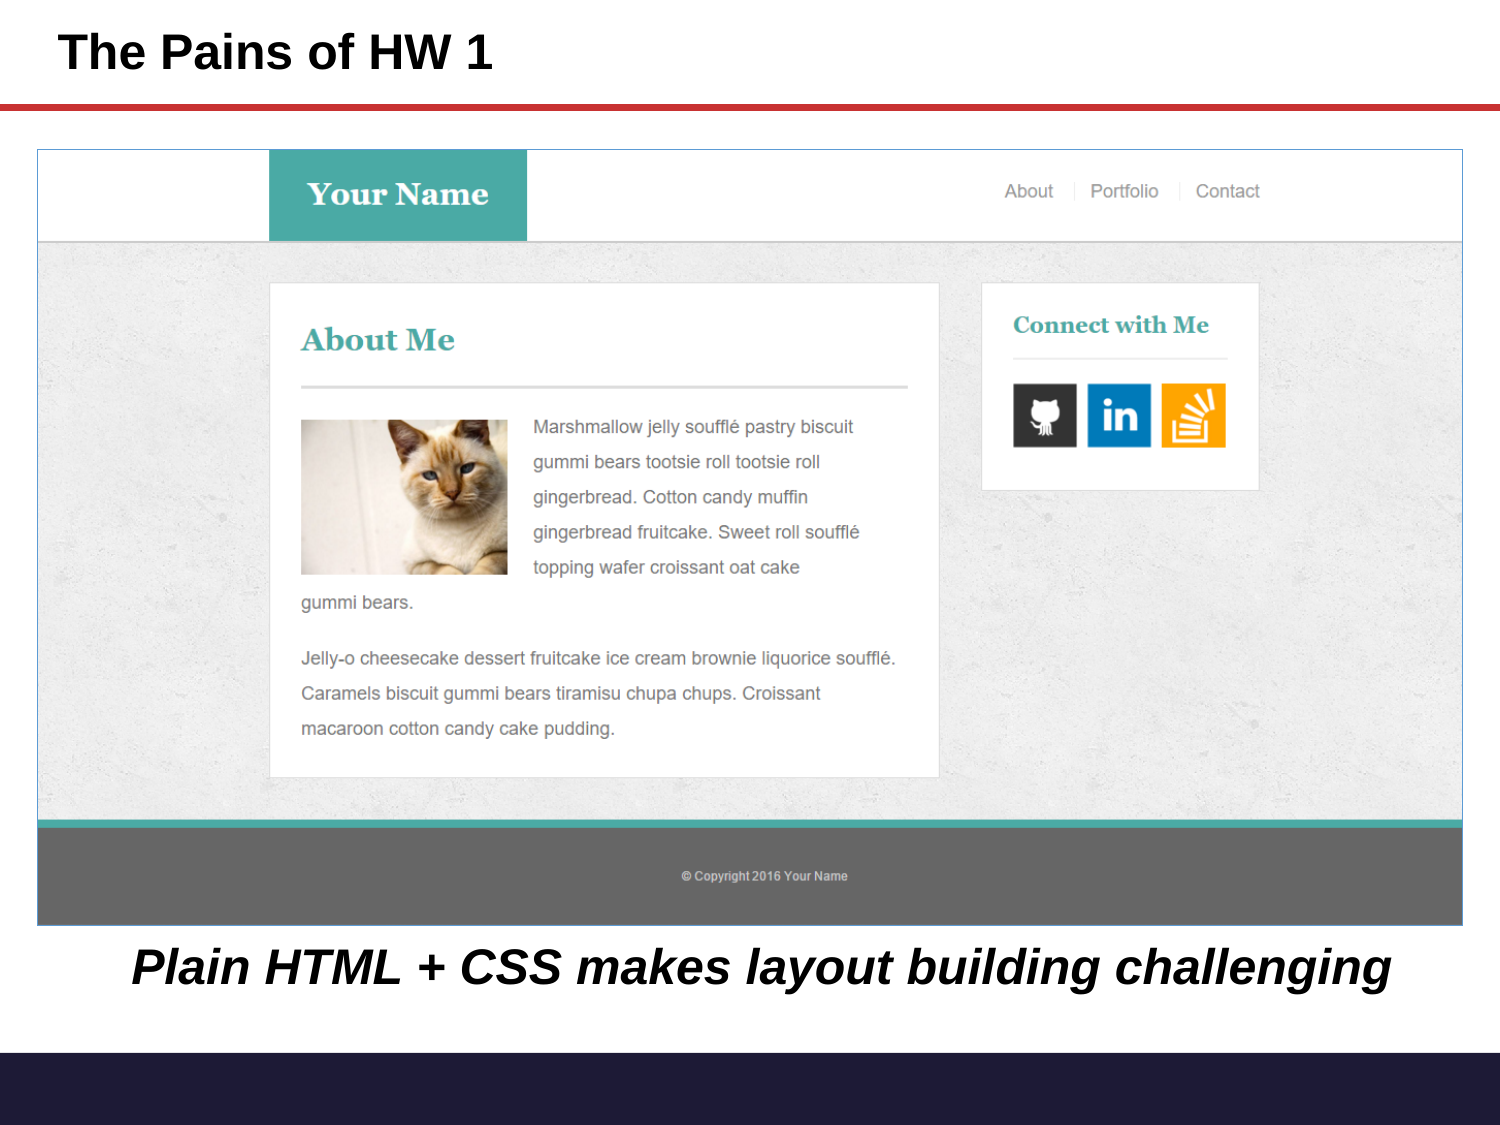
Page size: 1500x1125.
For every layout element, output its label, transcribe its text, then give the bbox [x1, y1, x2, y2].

title The Pains of HW 1 [49, 0, 948, 108]
text_box Plain HTML + CSS makes layout building challenging [123, 927, 1402, 1002]
picture [37, 149, 1463, 926]
